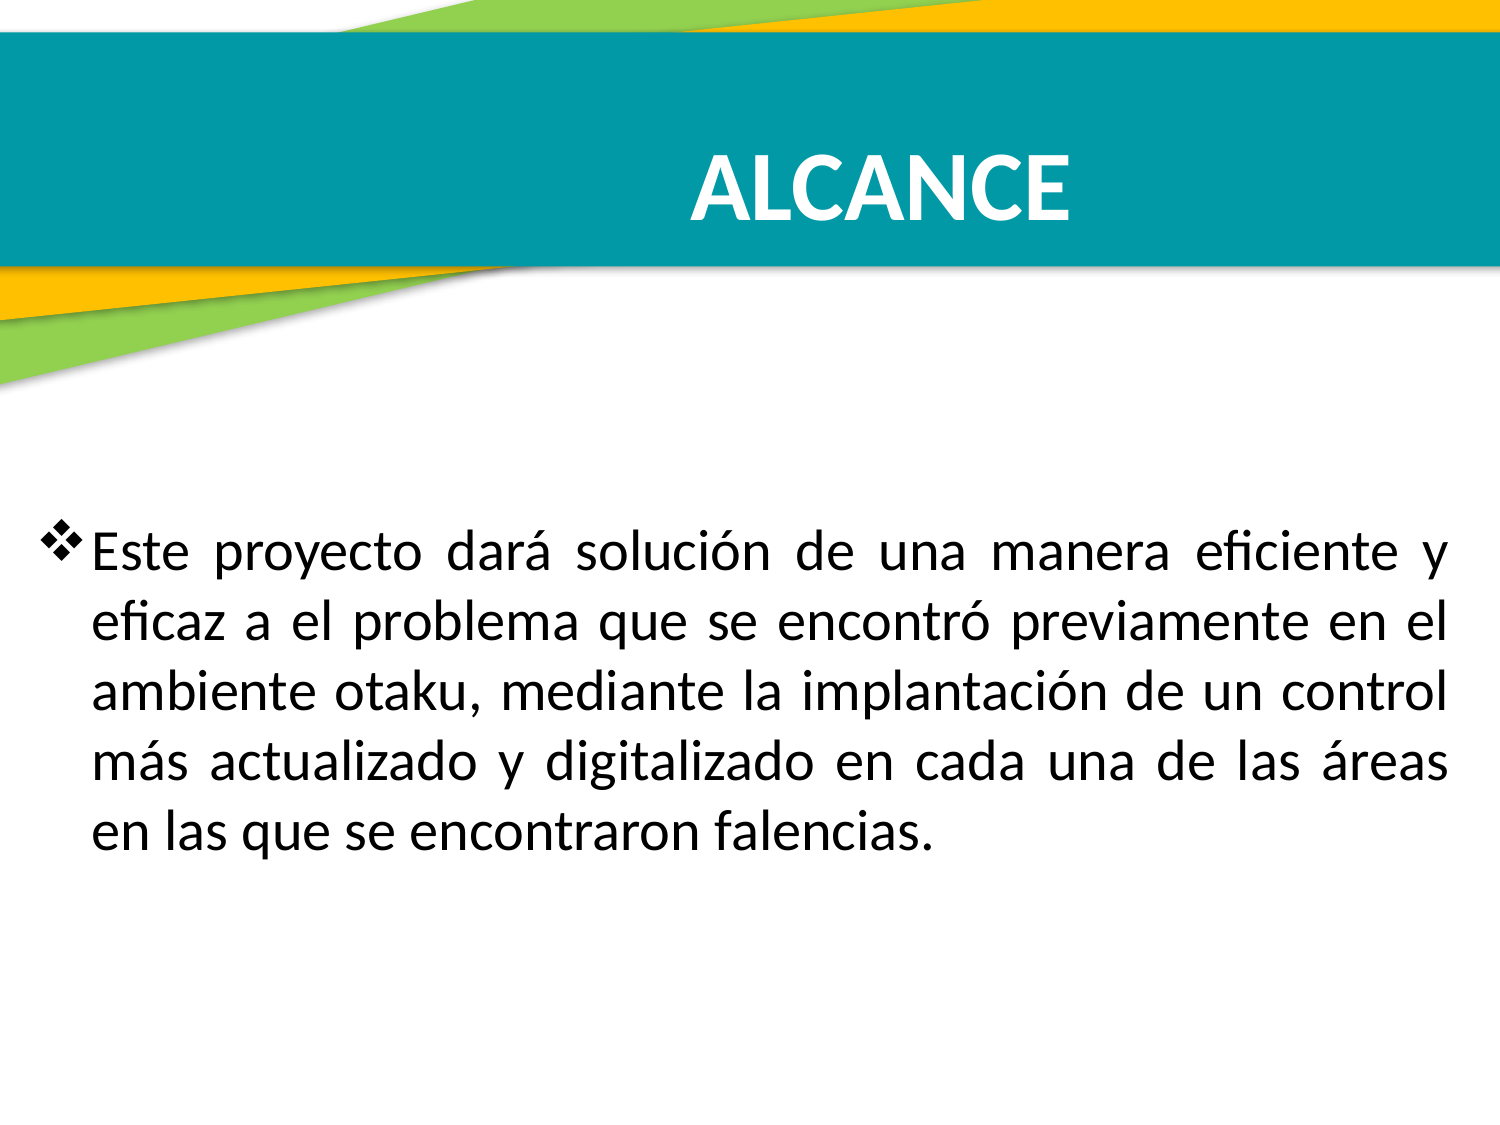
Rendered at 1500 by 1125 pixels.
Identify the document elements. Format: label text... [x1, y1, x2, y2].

text_box ALCANCE [416, 104, 1347, 257]
text_box Este proyecto dará solución de una manera eficiente y eficaz a el problema que se encontró previamente en el ambiente otaku, mediante la implantación de un control más actualizado y digitalizado en cada una de las áreas en las que se encontraron falencias. [20, 504, 1465, 949]
